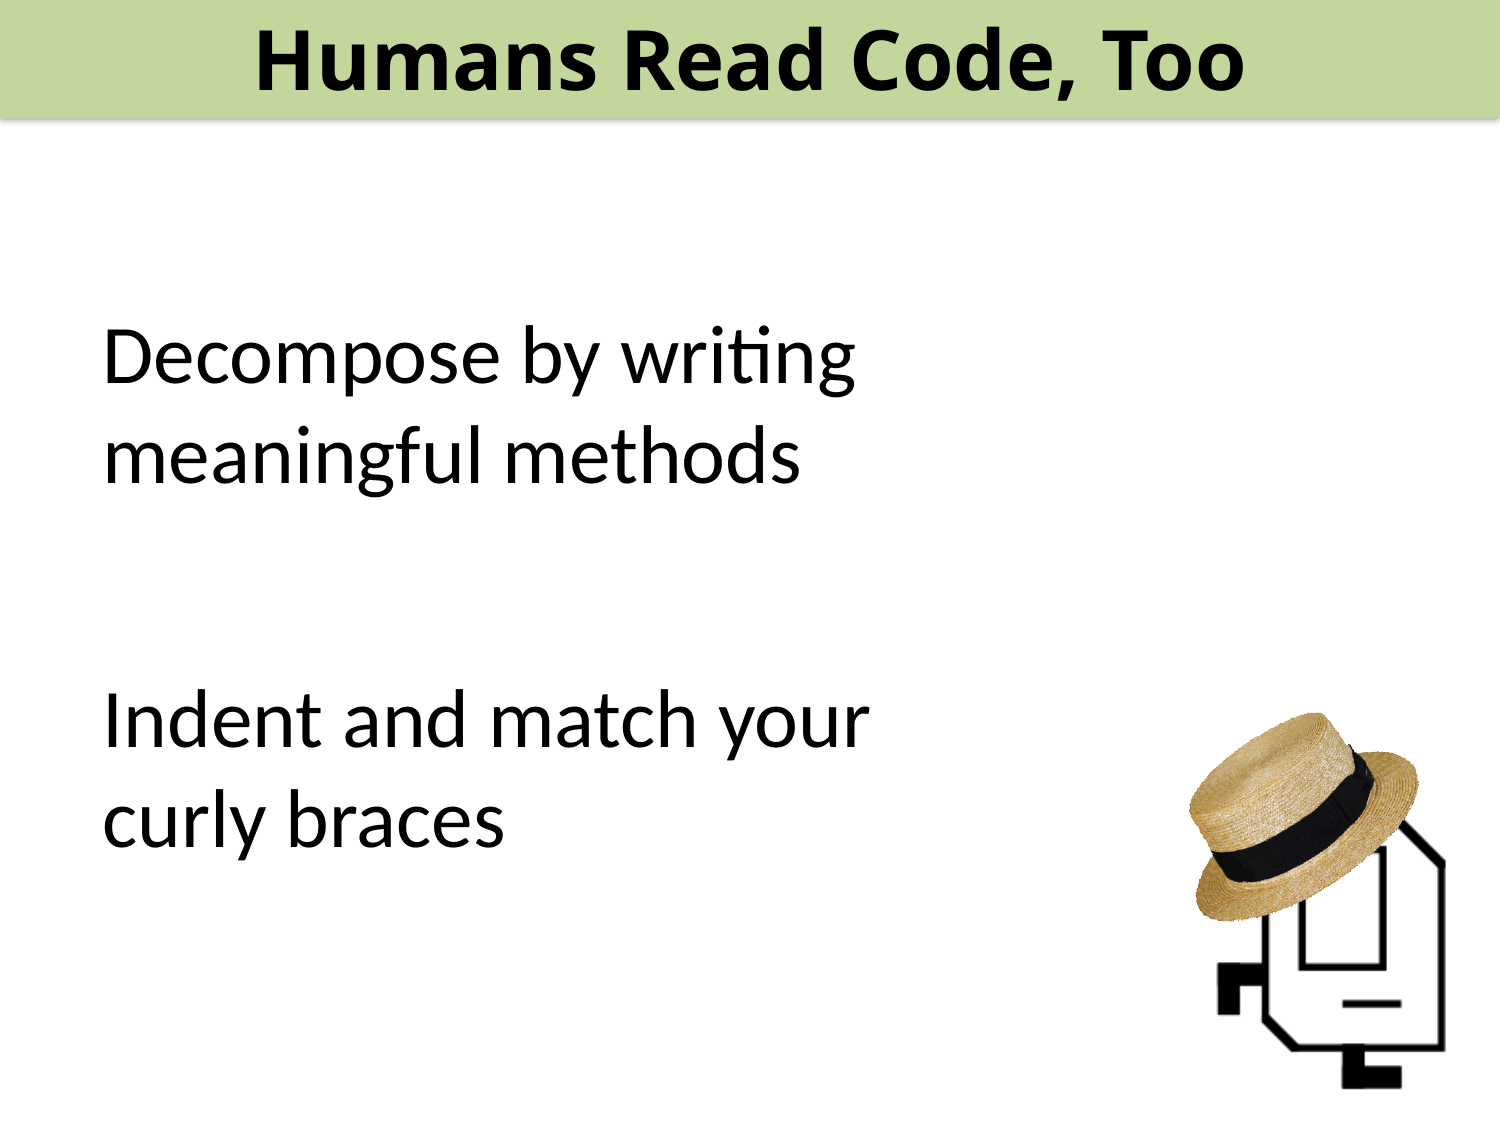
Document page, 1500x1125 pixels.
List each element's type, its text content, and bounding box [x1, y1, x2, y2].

text_box Decompose by writing meaningful methods [87, 292, 948, 508]
picture [1102, 623, 1500, 1113]
text_box Indent and match your curly braces [87, 656, 948, 872]
text_box Humans Read Code, Too [0, 0, 1500, 122]
